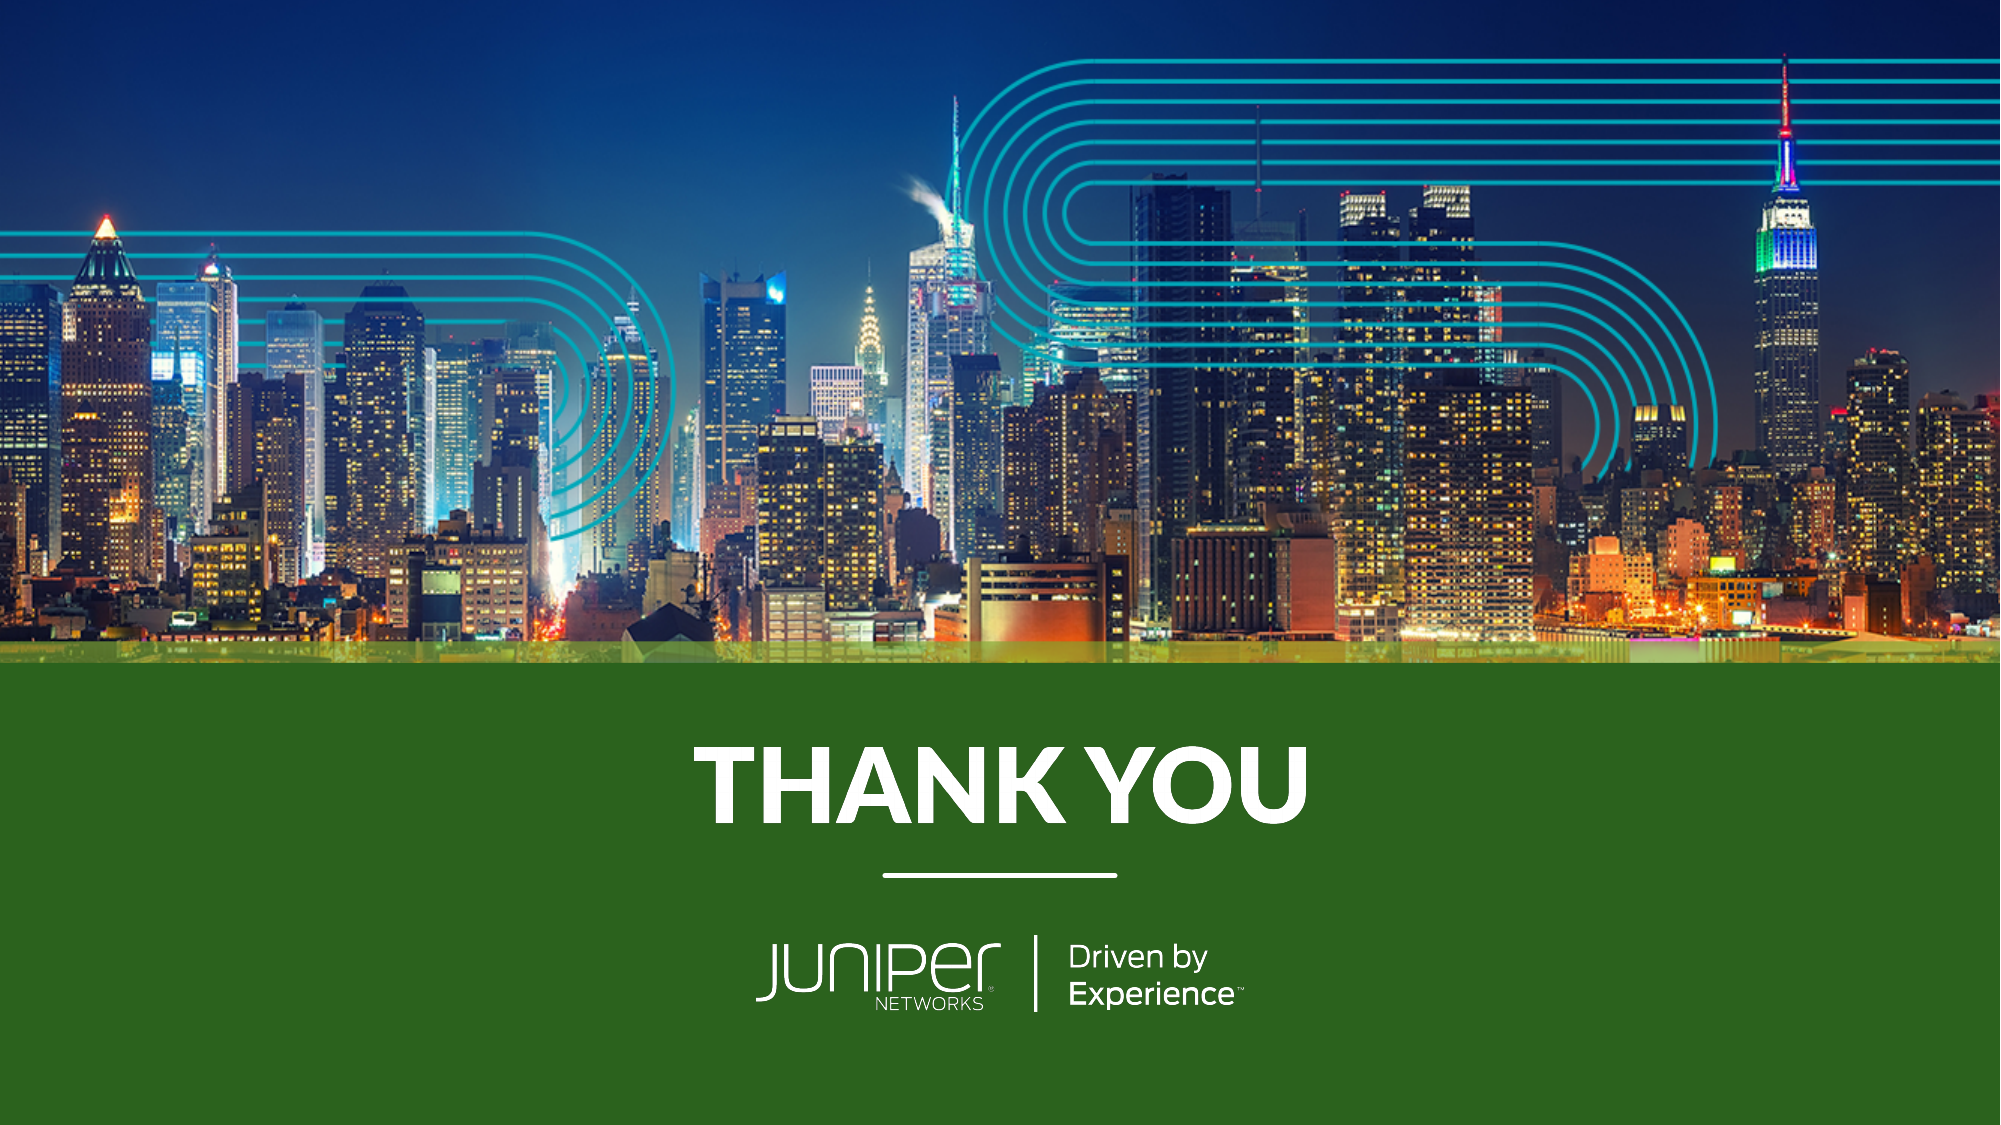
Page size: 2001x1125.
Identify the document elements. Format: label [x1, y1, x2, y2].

picture [756, 935, 1244, 1012]
picture [0, 0, 2000, 641]
picture [694, 746, 1306, 824]
